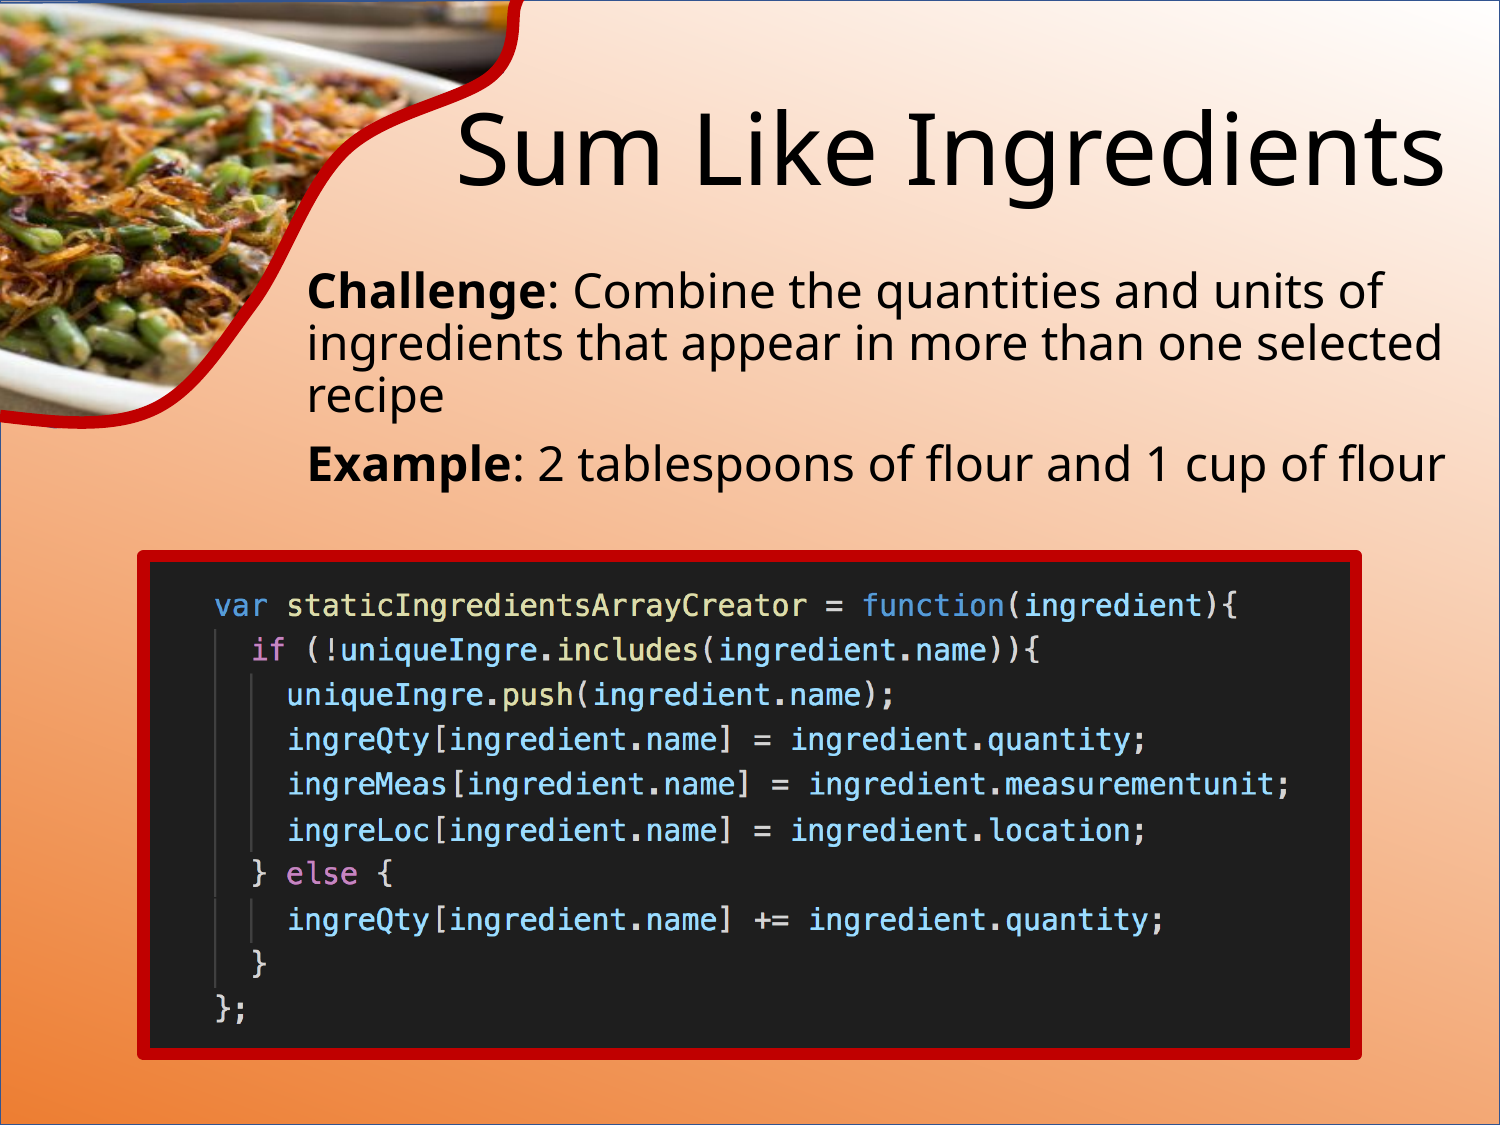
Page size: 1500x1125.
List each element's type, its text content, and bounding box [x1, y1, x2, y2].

picture [149, 562, 1350, 1048]
text_box [0, 0, 415, 414]
text_box [0, 82, 415, 424]
text_box Challenge: Combine the quantities and units of ingredients that appear in more than one selected recipe Example: 2 tablespoons of flour and 1 cup of flour [291, 259, 1479, 518]
text_box Sum Like Ingredients [415, 0, 1489, 215]
text_box [0, 0, 1500, 1125]
text_box [0, 416, 142, 429]
